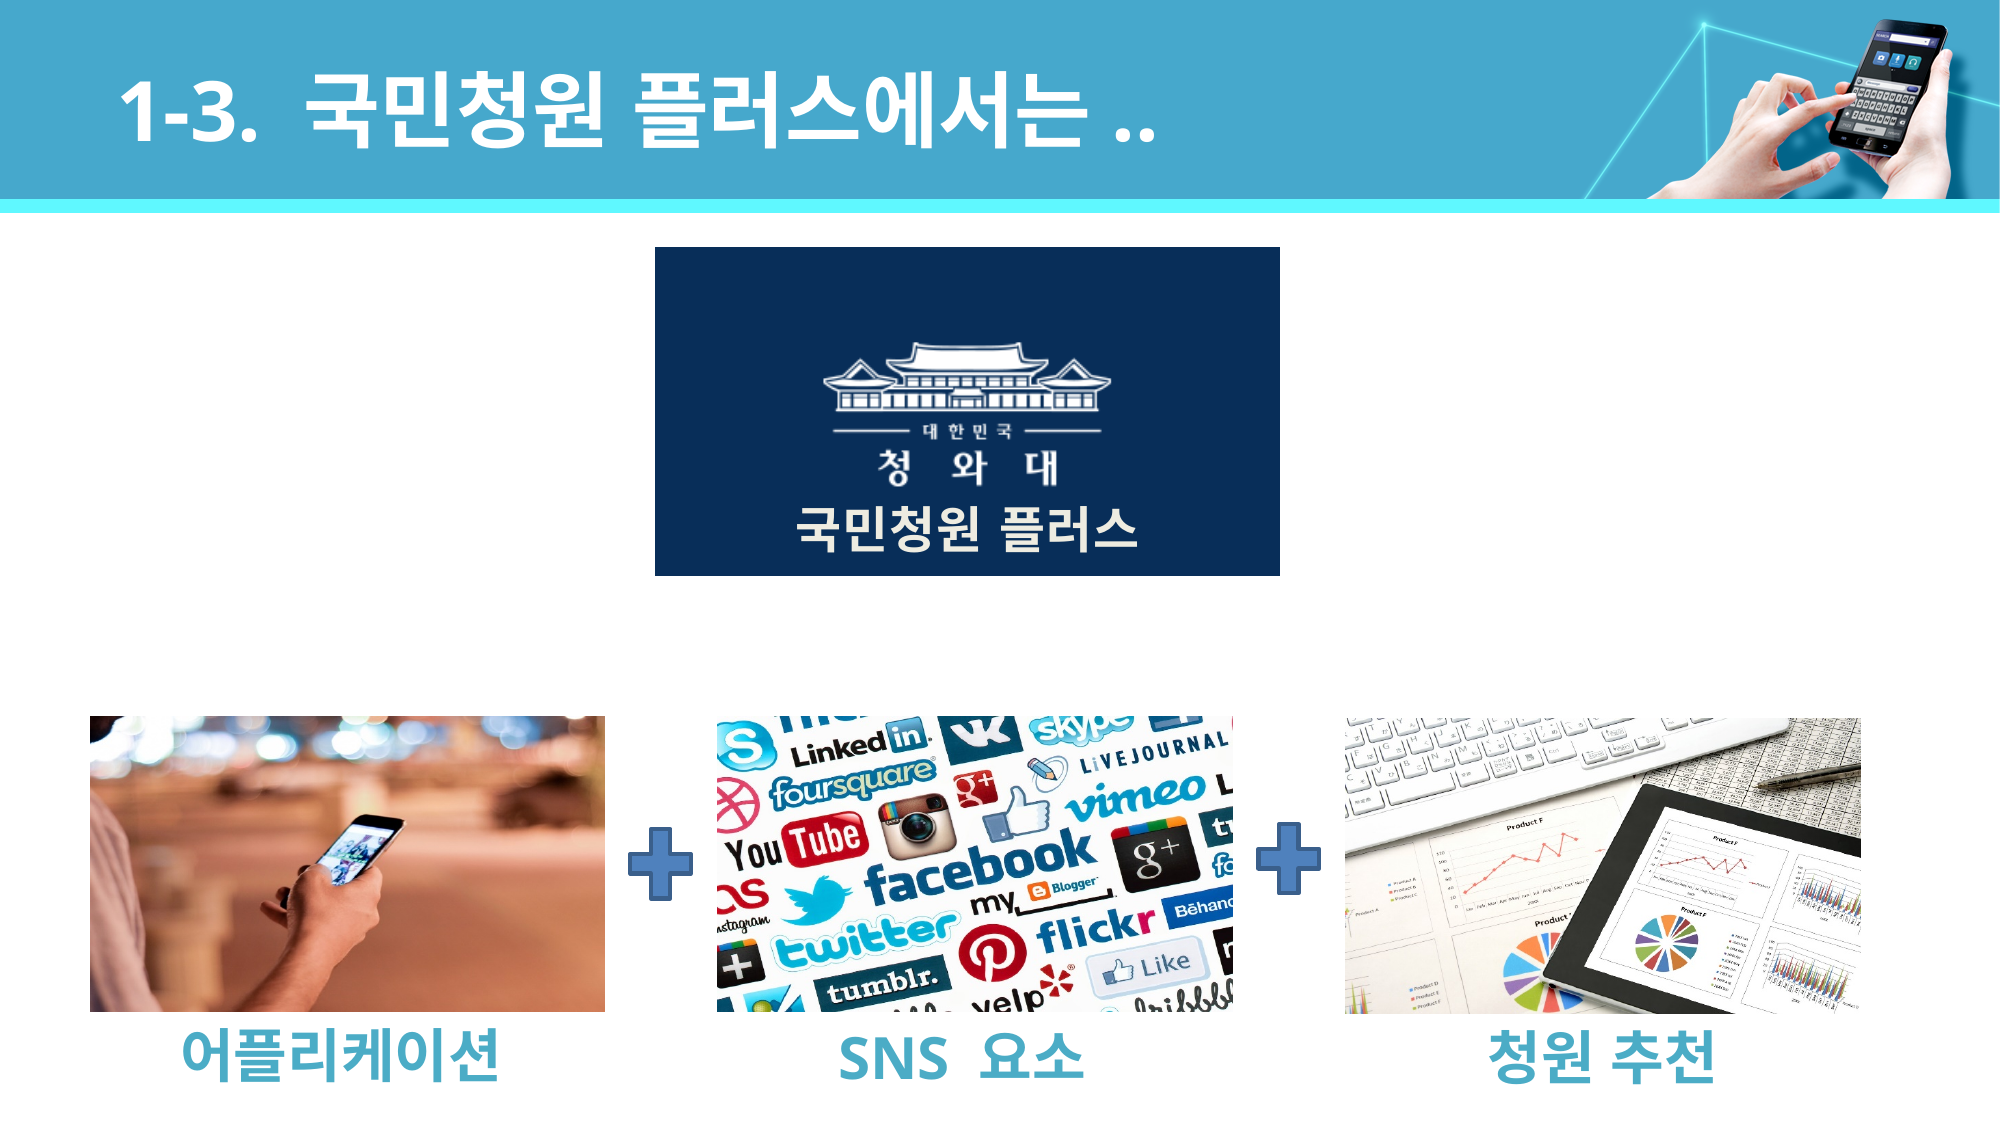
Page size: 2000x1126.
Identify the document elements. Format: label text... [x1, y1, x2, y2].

text_box [1256, 822, 1321, 895]
picture [0, 0, 2000, 1125]
text_box 청원 추천 [1472, 1021, 1734, 1099]
text_box [628, 827, 693, 901]
text_box 어플리케이션 [165, 1021, 517, 1097]
title 1-3. 국민청원 플러스에서는.. [99, 42, 1900, 174]
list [717, 715, 1233, 1012]
text_box SNS 요소 [823, 1021, 1101, 1099]
